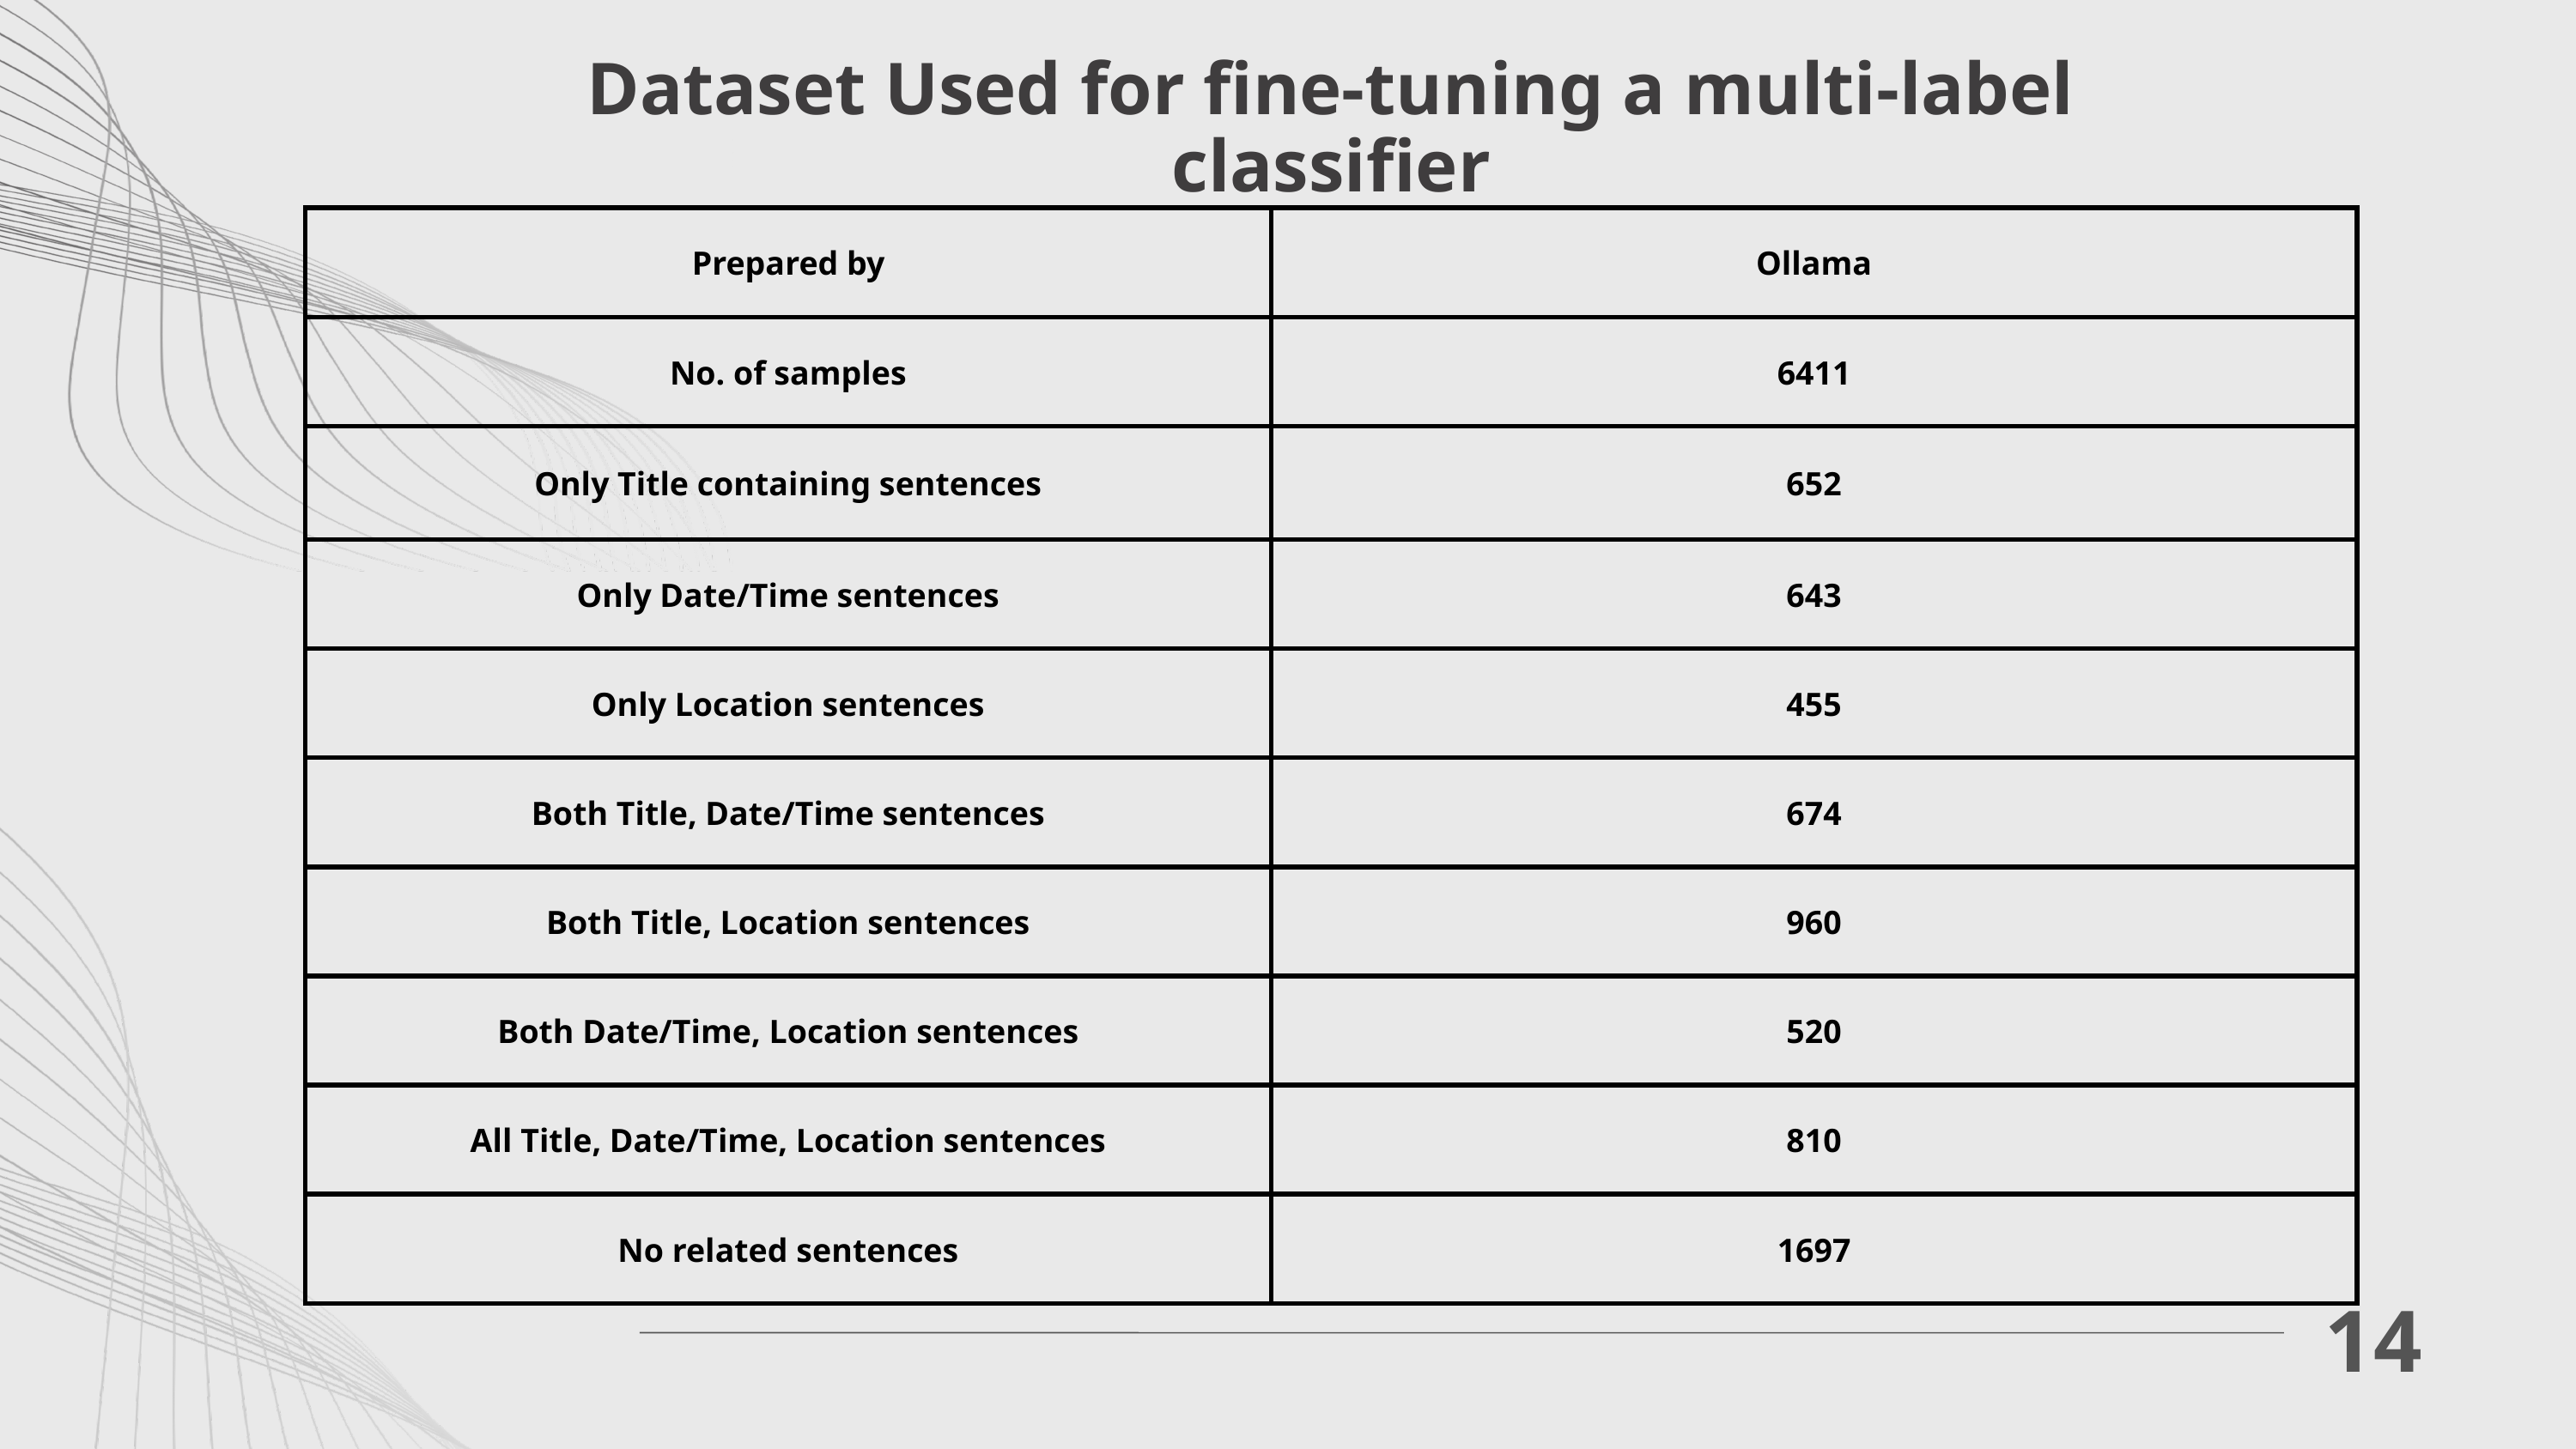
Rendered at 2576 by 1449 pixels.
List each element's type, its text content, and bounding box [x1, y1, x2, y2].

table_cell 643 [1273, 542, 2354, 646]
table_cell 810 [1273, 1088, 2354, 1191]
table_cell Both Title, Date/Time sentences [307, 760, 1269, 864]
table_cell 1697 [1273, 1197, 2354, 1301]
table_cell 455 [1273, 651, 2354, 755]
table_cell Both Date/Time, Location sentences [307, 979, 1269, 1082]
text_box [0, 760, 636, 1449]
table_header Prepared by [307, 210, 1269, 315]
table_cell 674 [1273, 760, 2354, 864]
table_header Ollama [1273, 210, 2354, 315]
table_cell 652 [1273, 428, 2354, 537]
table_cell Only Location sentences [307, 651, 1269, 755]
table_cell Only Title containing sentences [307, 428, 1269, 537]
table_cell Both Title, Location sentences [307, 870, 1269, 973]
table_cell 6411 [1273, 319, 2354, 424]
table_cell 960 [1273, 870, 2354, 973]
text_box Dataset Used for fine-tuning a multi-label classifier [483, 52, 2179, 207]
table_cell 520 [1273, 979, 2354, 1082]
table_cell No. of samples [307, 319, 1269, 424]
text_box 14 [2283, 1270, 2464, 1389]
table_cell All Title, Date/Time, Location sentences [307, 1088, 1269, 1191]
table_cell No related sentences [307, 1197, 1269, 1301]
table_cell Only Date/Time sentences [307, 542, 1269, 646]
text_box [0, 0, 733, 572]
